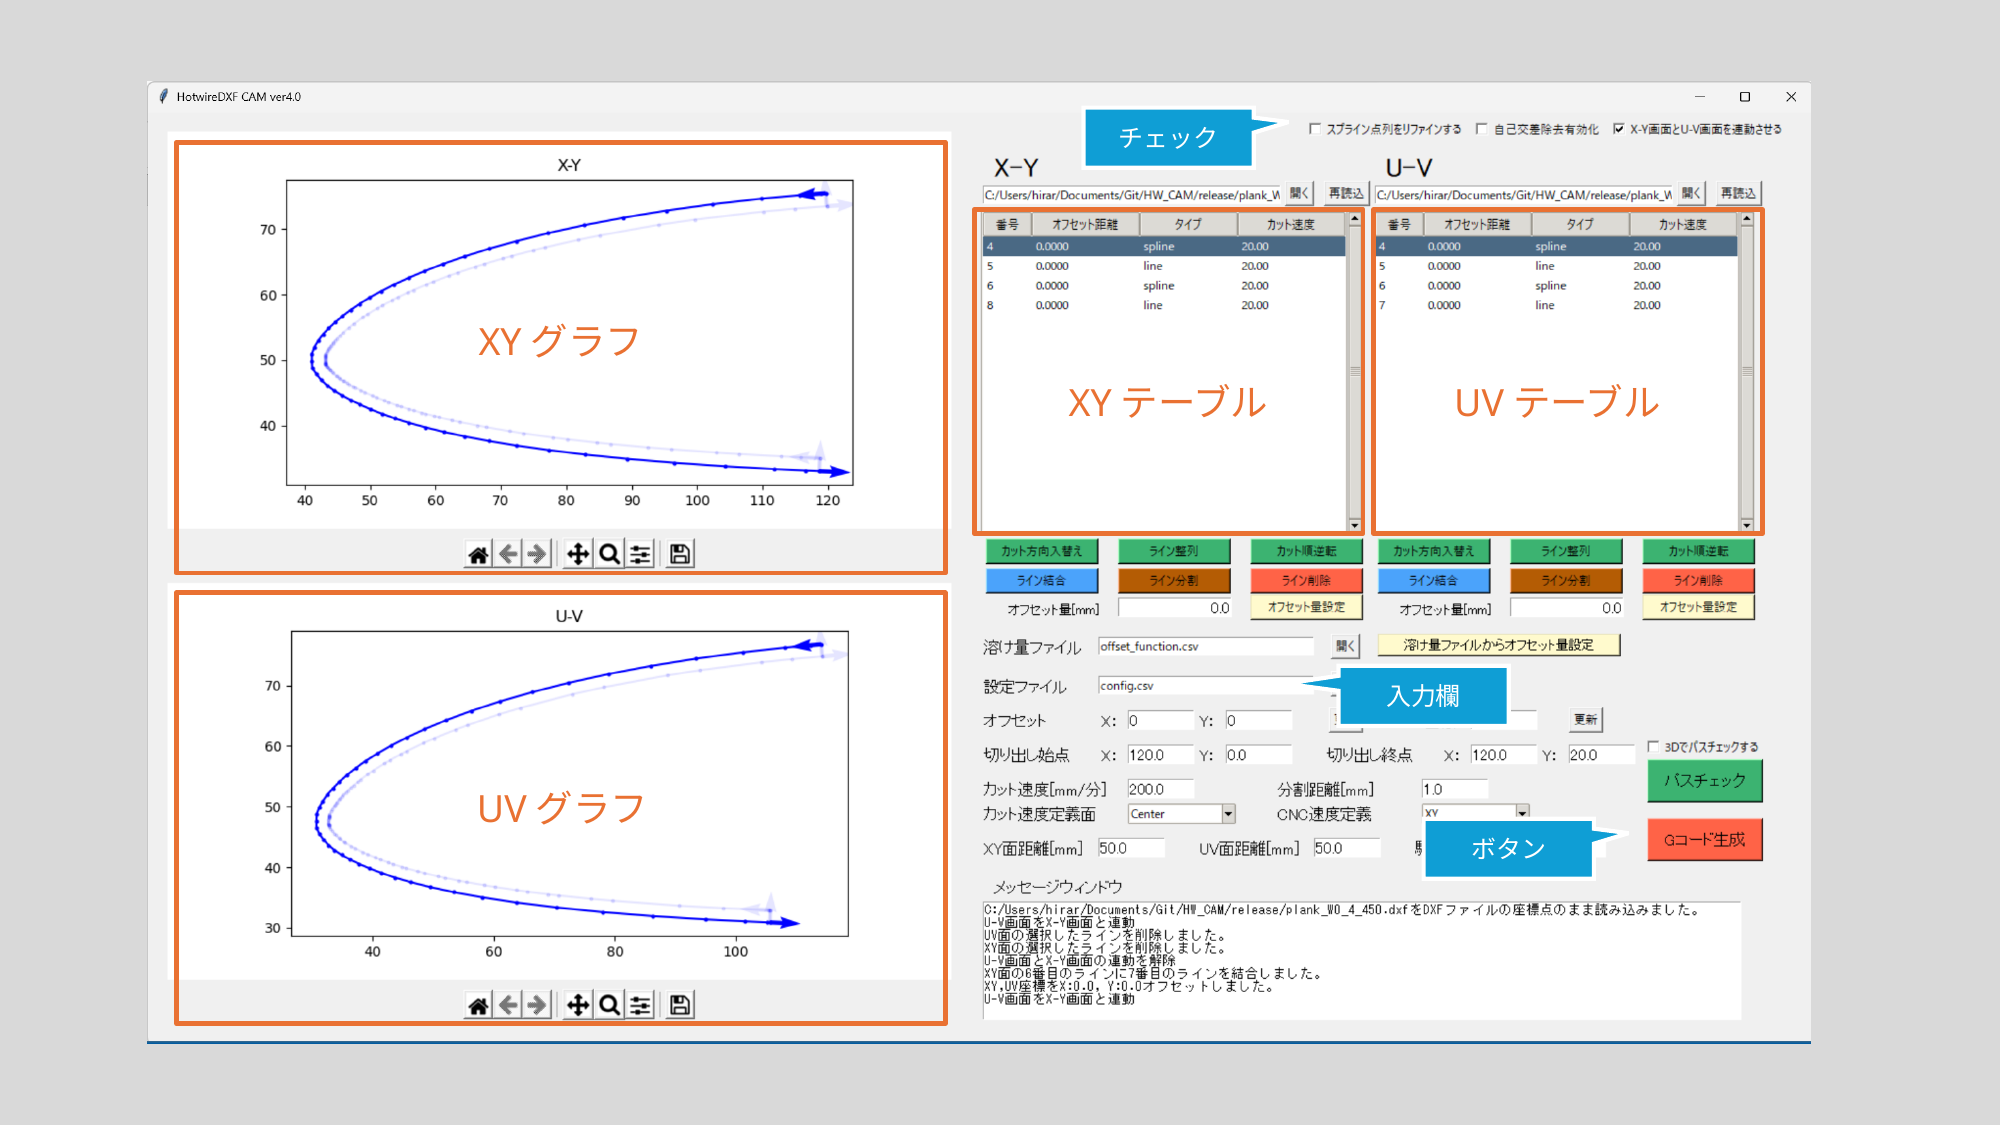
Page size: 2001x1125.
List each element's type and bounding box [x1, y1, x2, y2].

picture [146, 81, 1811, 1044]
